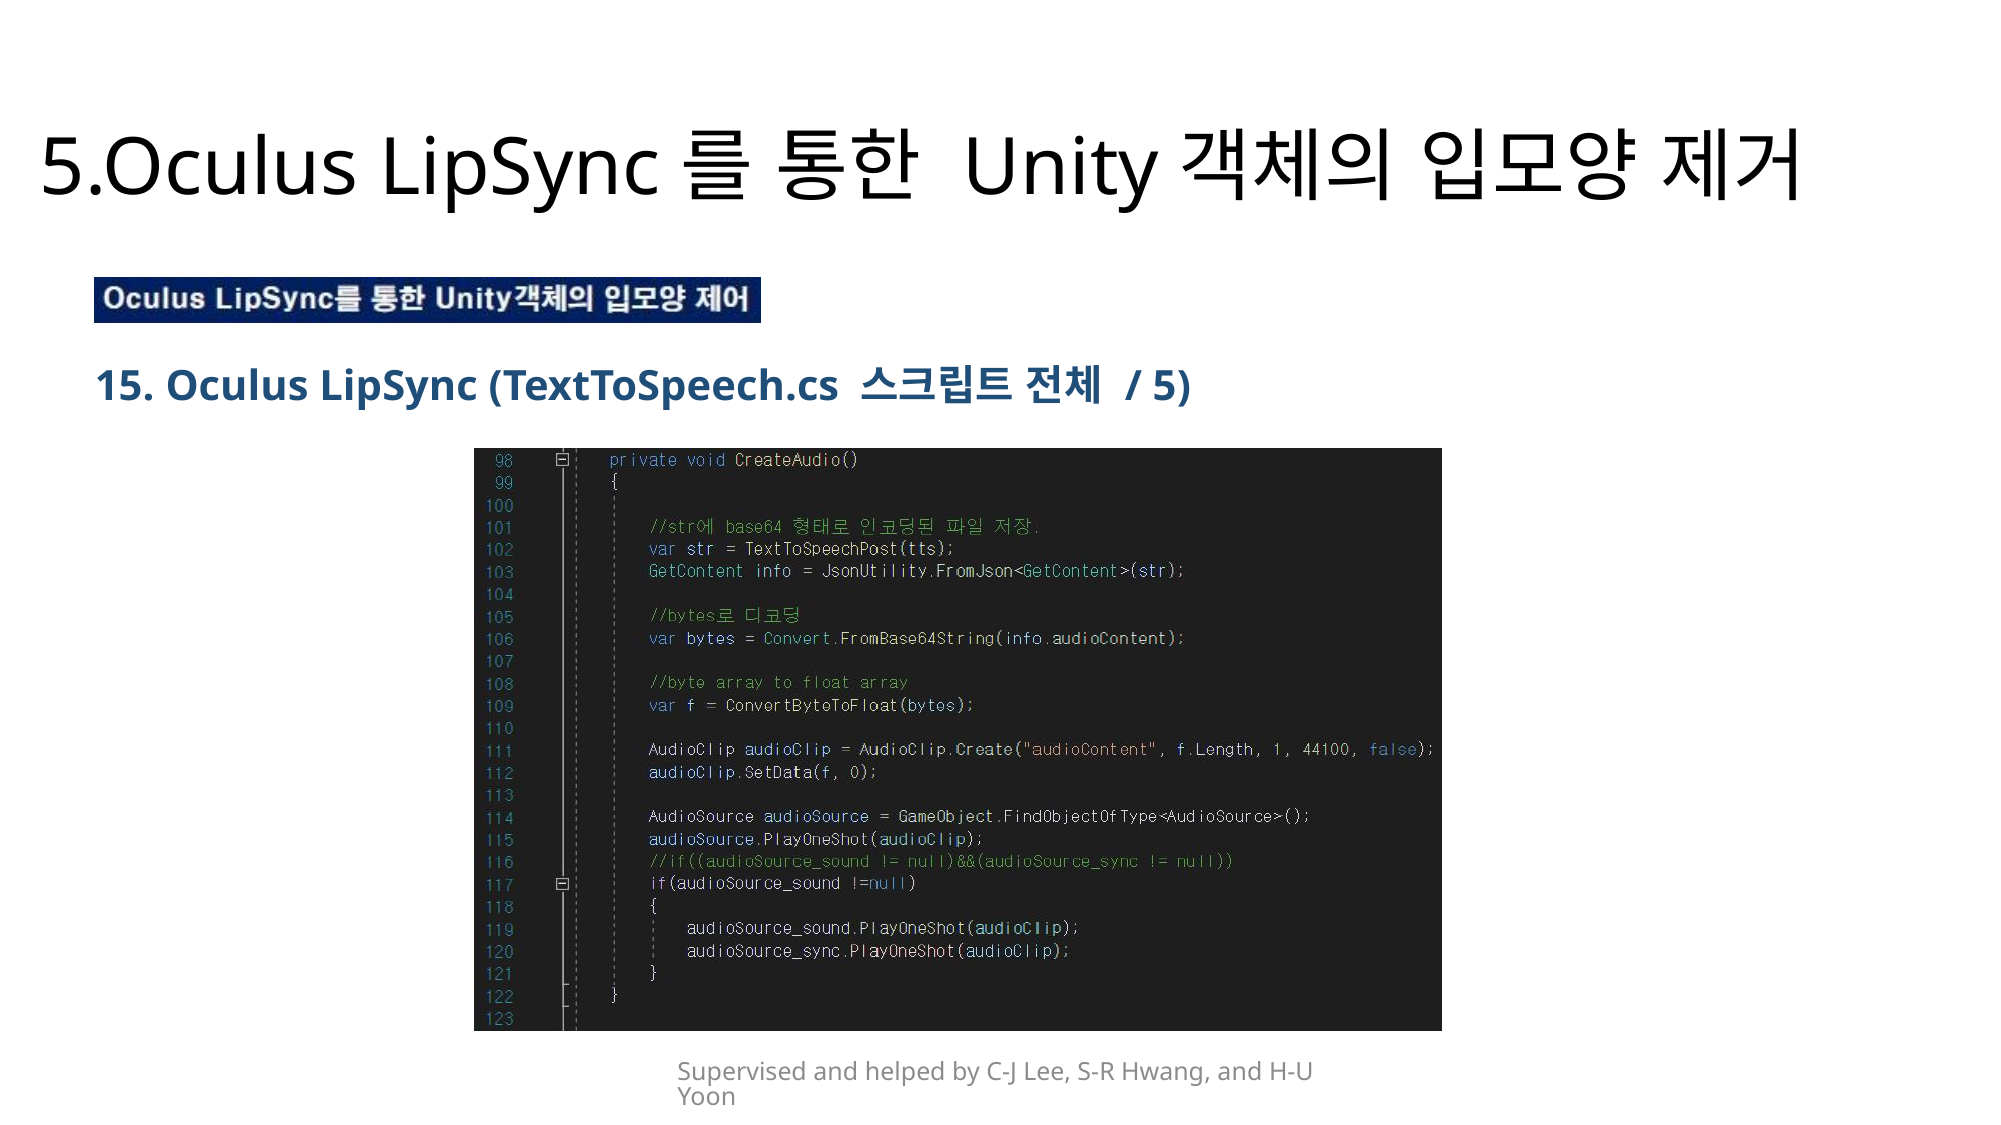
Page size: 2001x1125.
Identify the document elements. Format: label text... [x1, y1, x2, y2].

picture [94, 277, 761, 323]
text_box 15. Oculus LipSync (TextToSpeech.cs 스크립트 전체 / 5) [79, 351, 1442, 416]
picture [474, 448, 1442, 1031]
title 5.Oculus LipSync를 통한 Unity객체의 입모양 제거 [24, 59, 1980, 278]
footer Supervised and helped by C-J Lee, S-R Hwang, and H-U Yoon [662, 1042, 1338, 1103]
